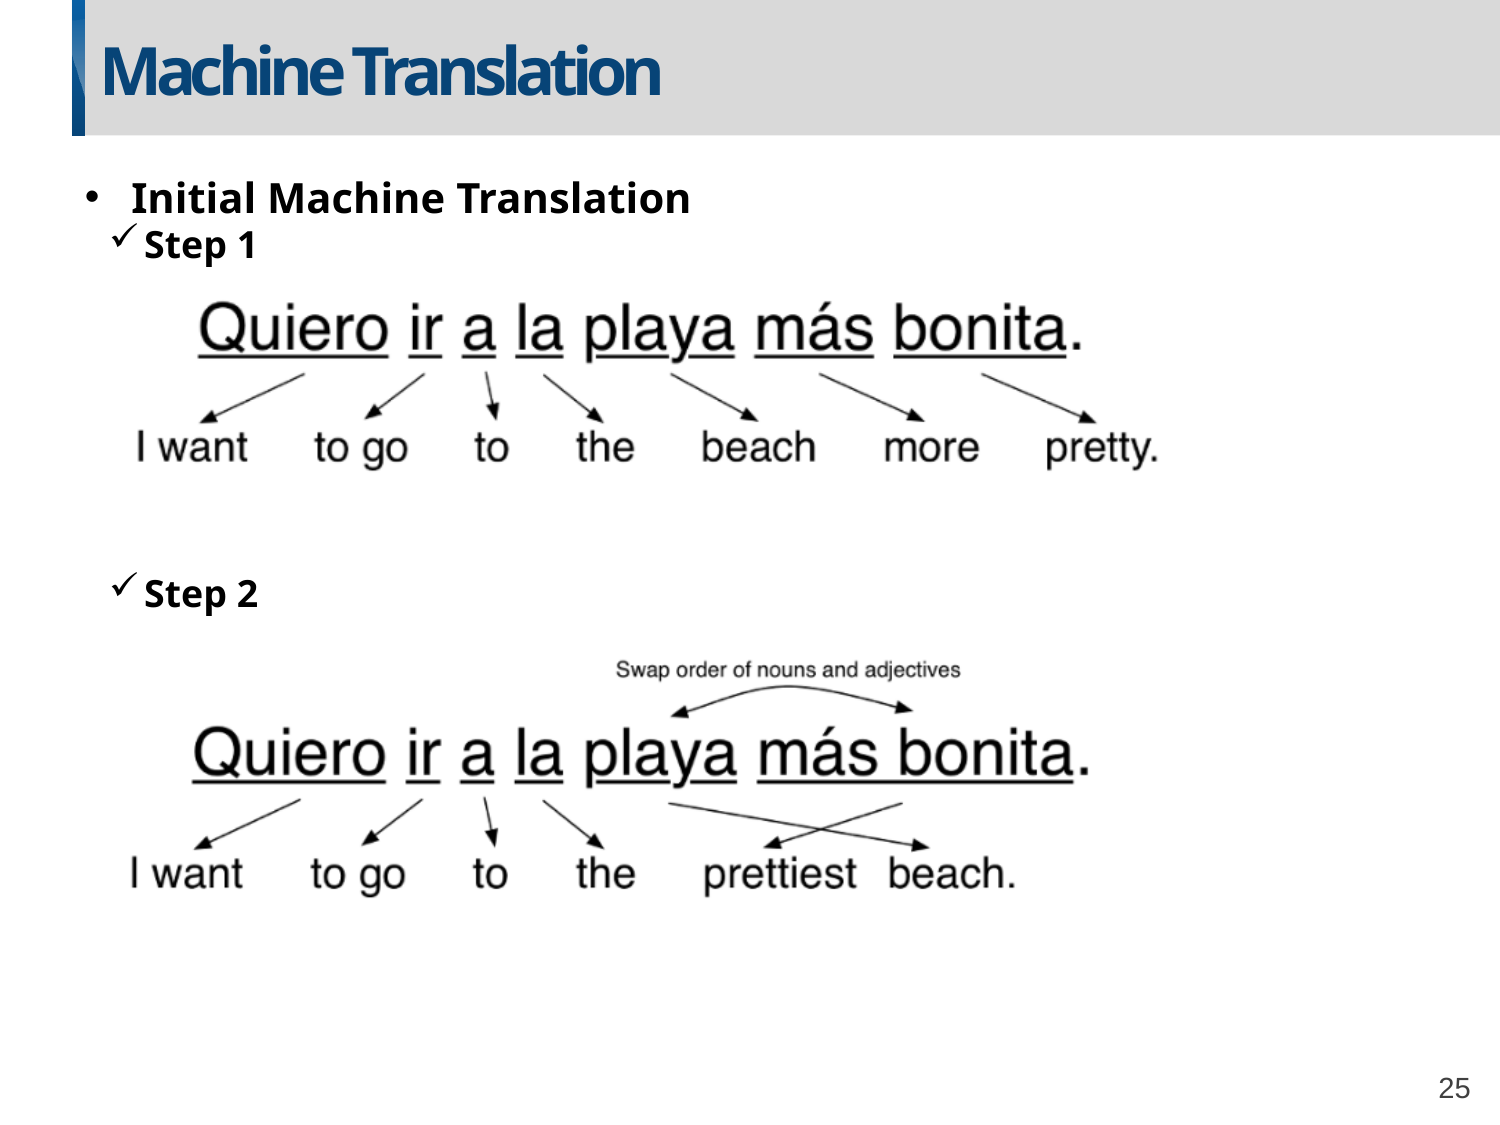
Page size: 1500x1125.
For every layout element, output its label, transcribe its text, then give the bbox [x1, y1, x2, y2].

picture [116, 649, 1102, 903]
list Machine Translation [84, 27, 1439, 111]
text_box Step 2 [70, 562, 1243, 623]
picture [116, 291, 1173, 481]
text_box Initial Machine Translation Step 1 [70, 164, 1243, 274]
